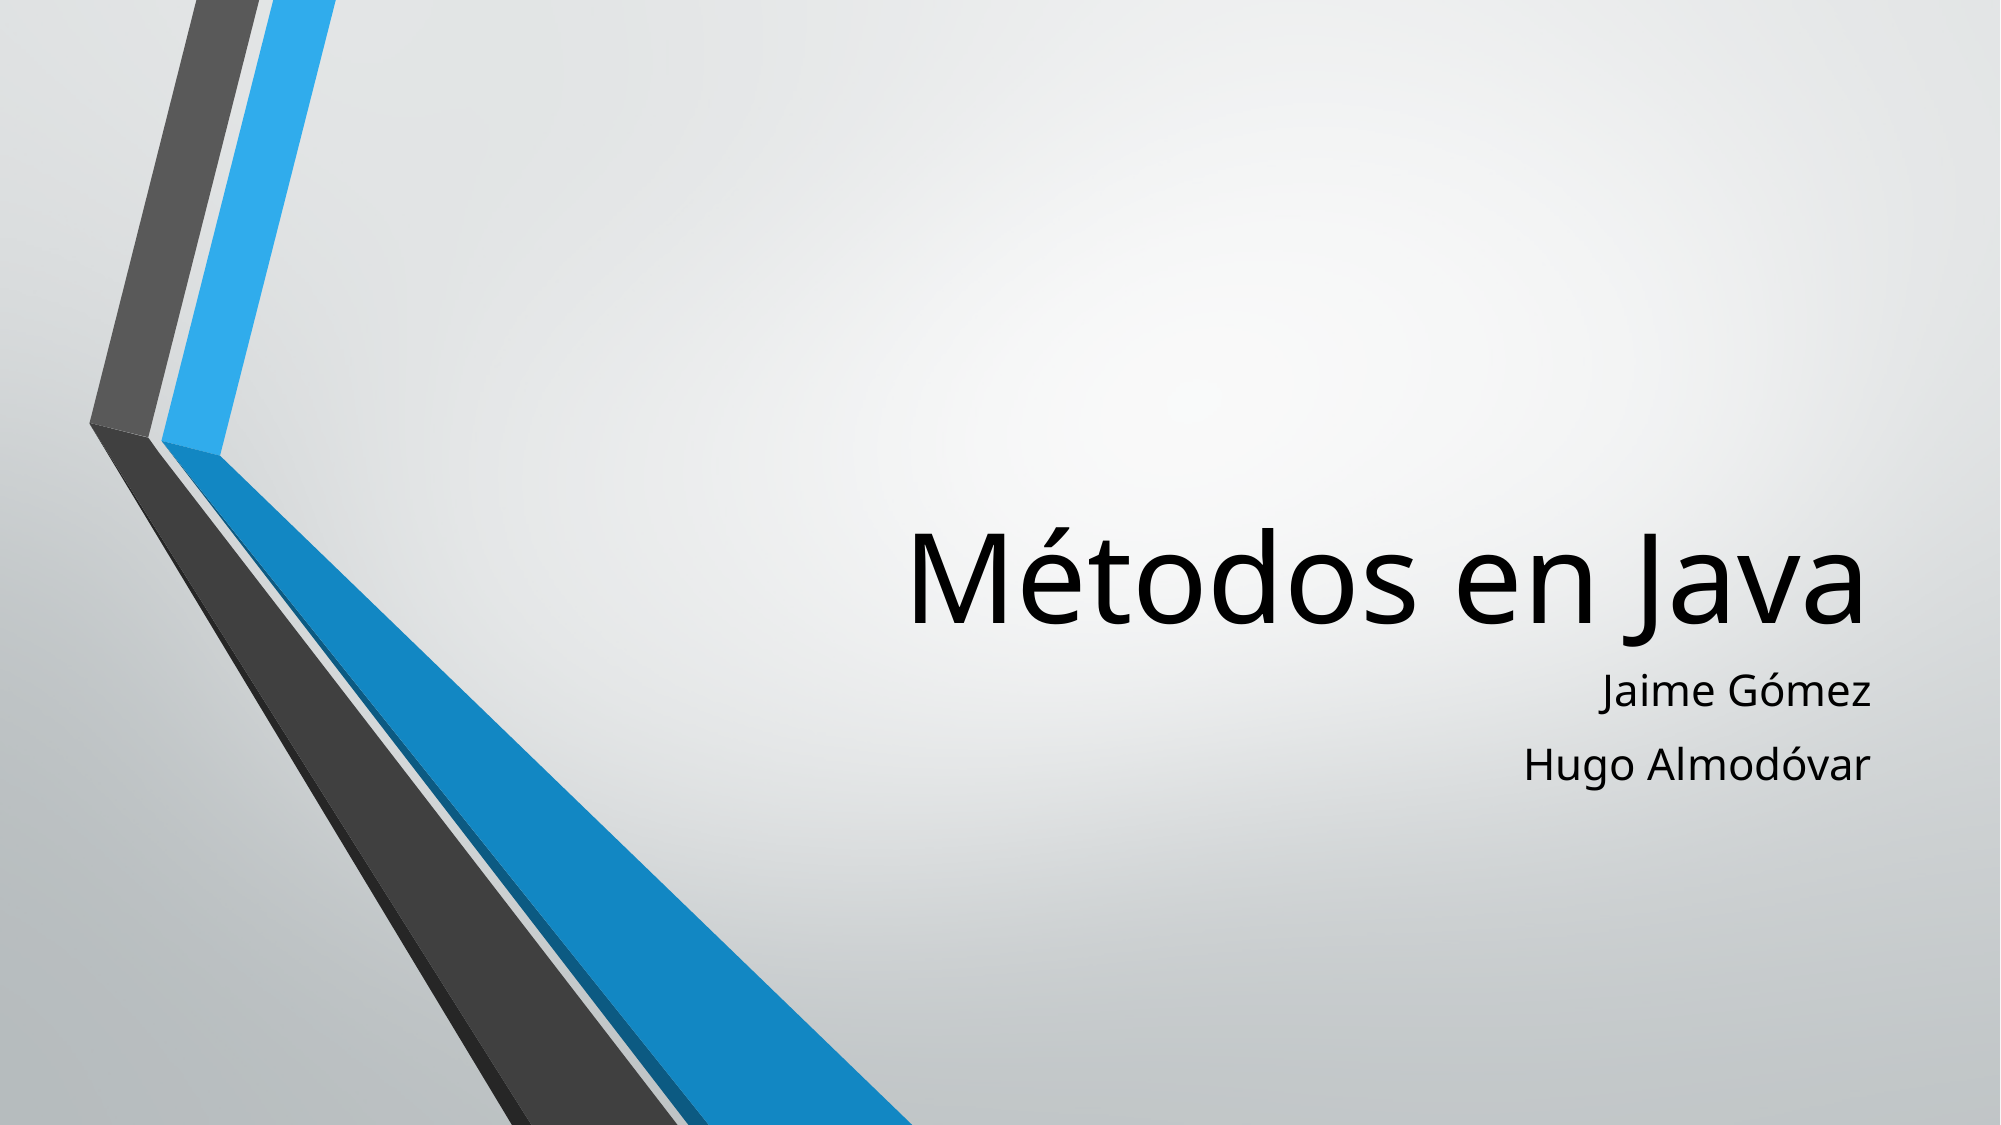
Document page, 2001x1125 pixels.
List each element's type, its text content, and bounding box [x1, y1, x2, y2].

title Métodos en Java [480, 226, 1887, 656]
subtitle Jaime Gómez Hugo Almodóvar [740, 655, 1887, 884]
